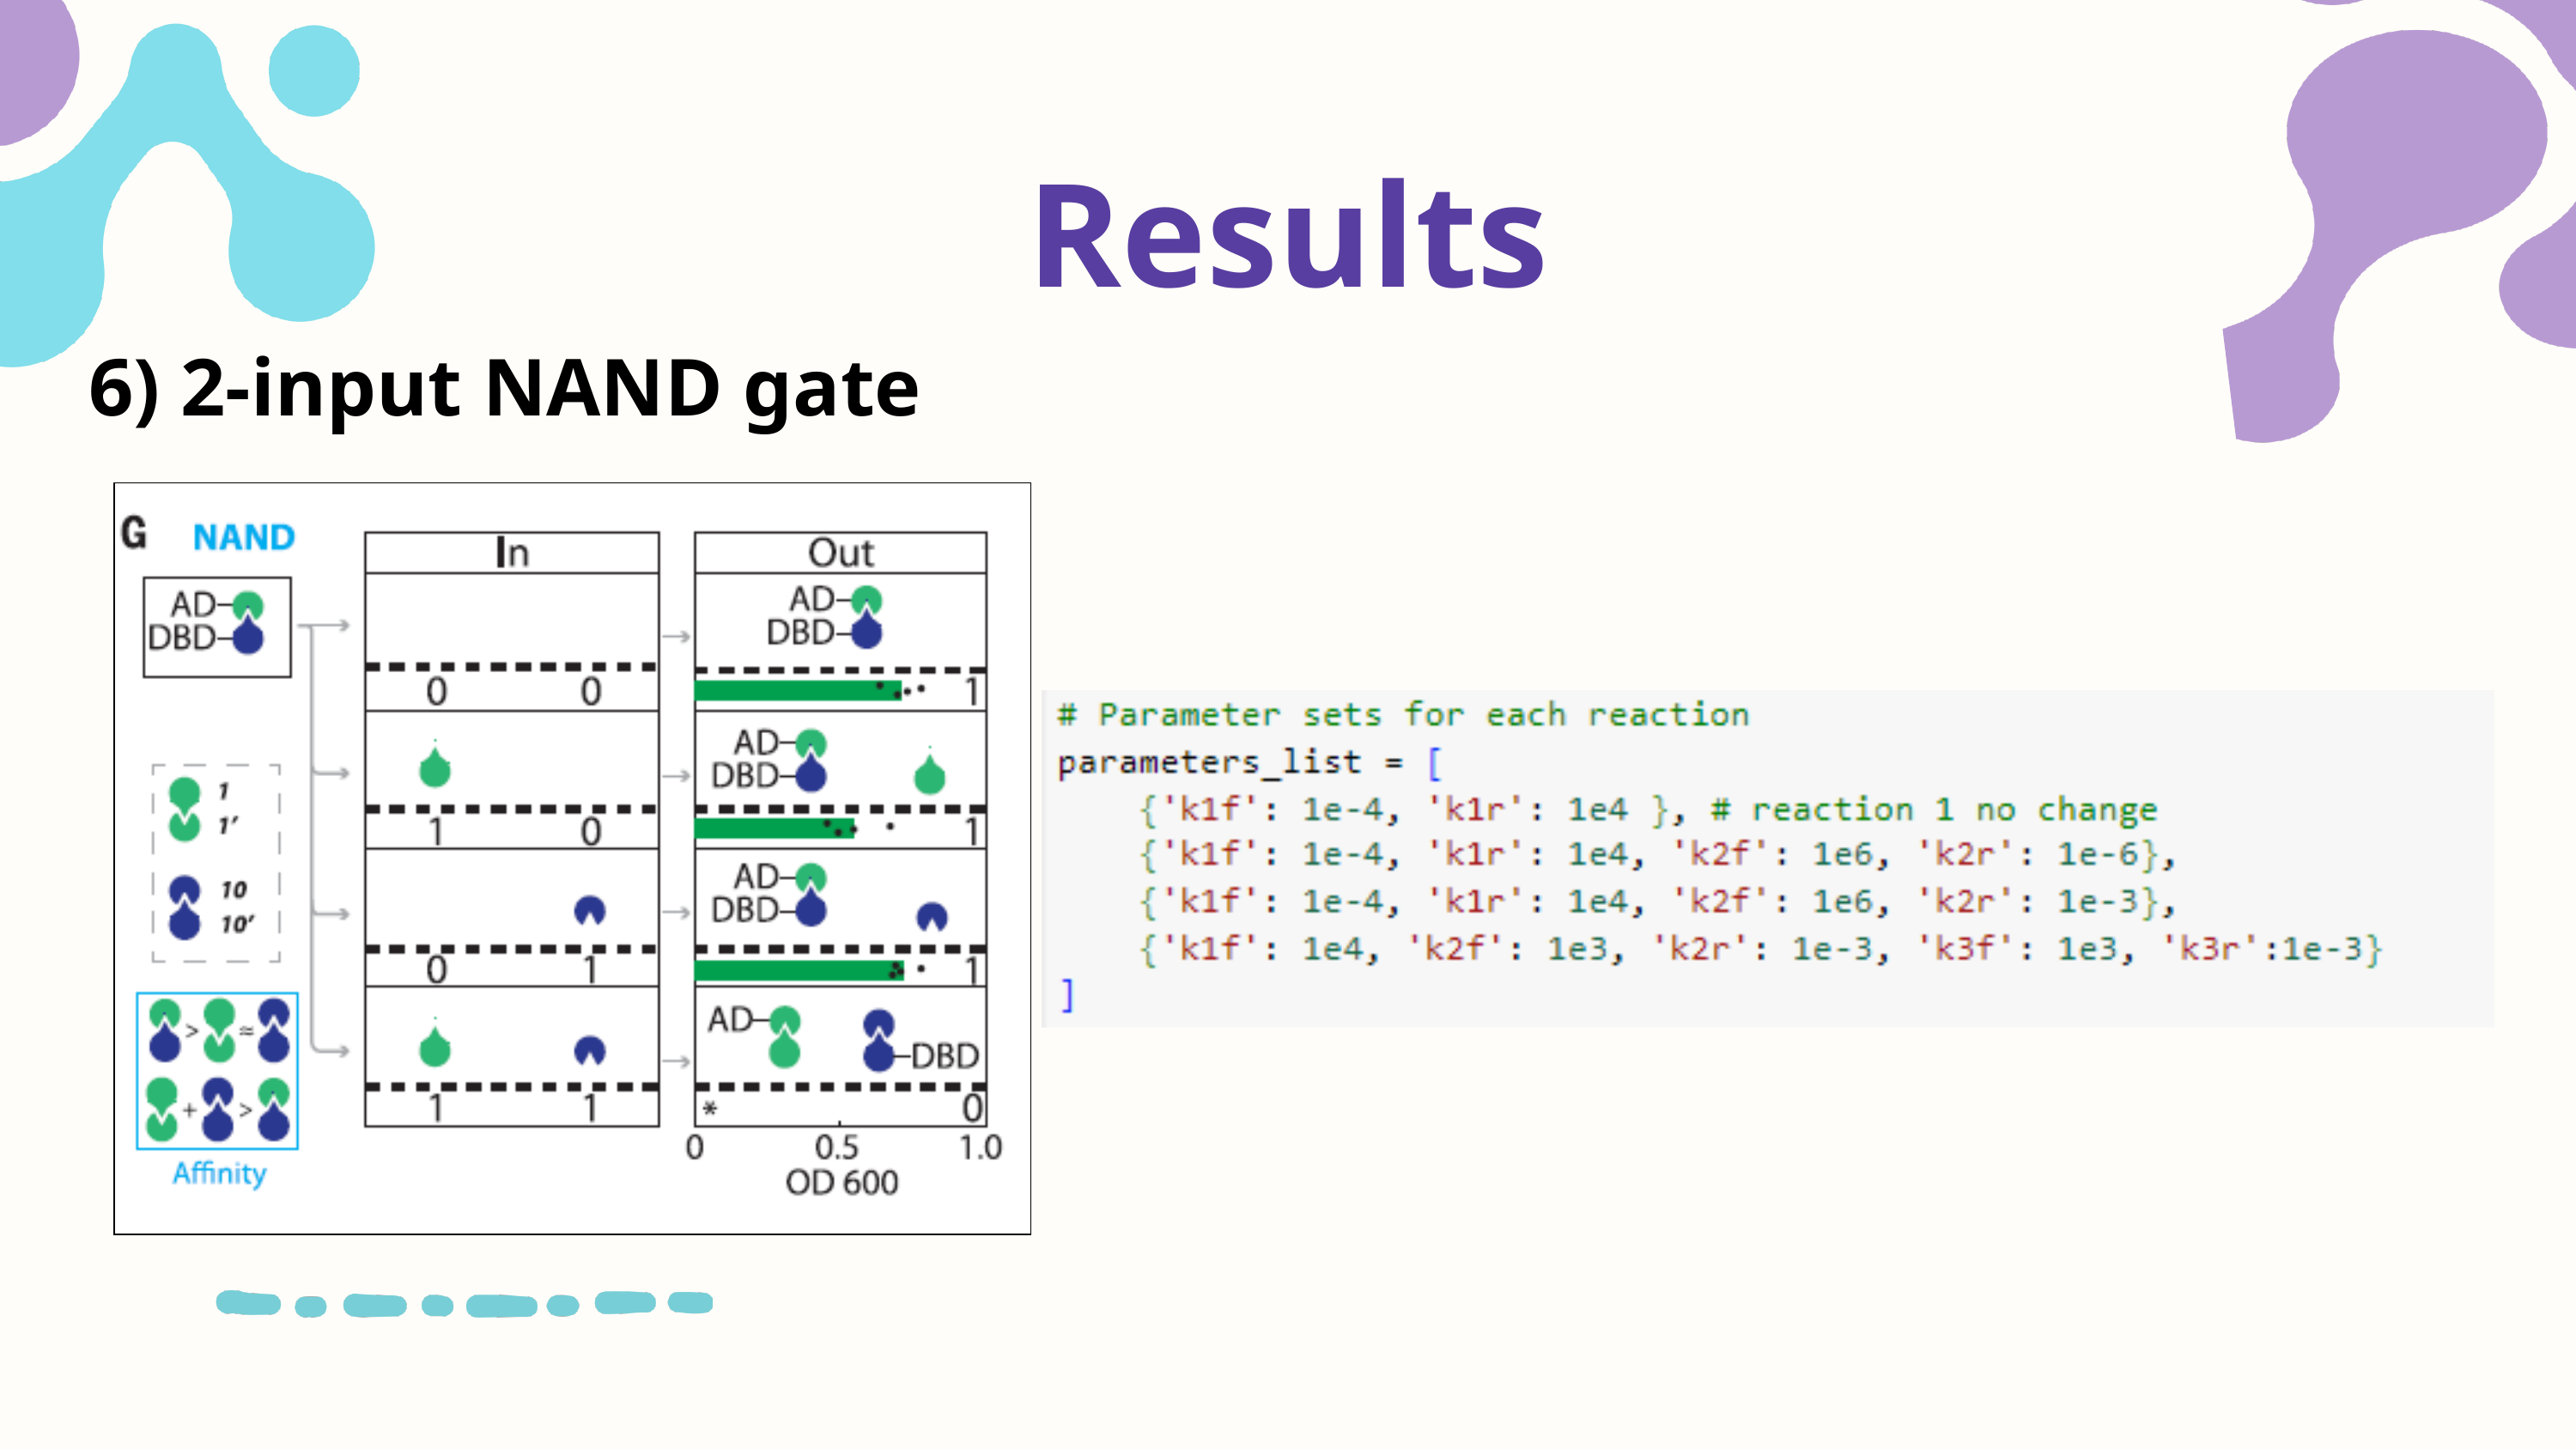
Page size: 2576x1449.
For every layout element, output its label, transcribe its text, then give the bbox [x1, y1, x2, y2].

text_box [0, 0, 386, 381]
text_box [2182, 0, 2576, 452]
text_box [114, 482, 1031, 1234]
text_box Results [474, 115, 2102, 316]
text_box 6) 2-input NAND gate [88, 321, 1506, 432]
text_box [1042, 690, 2494, 1028]
text_box [214, 1289, 714, 1319]
